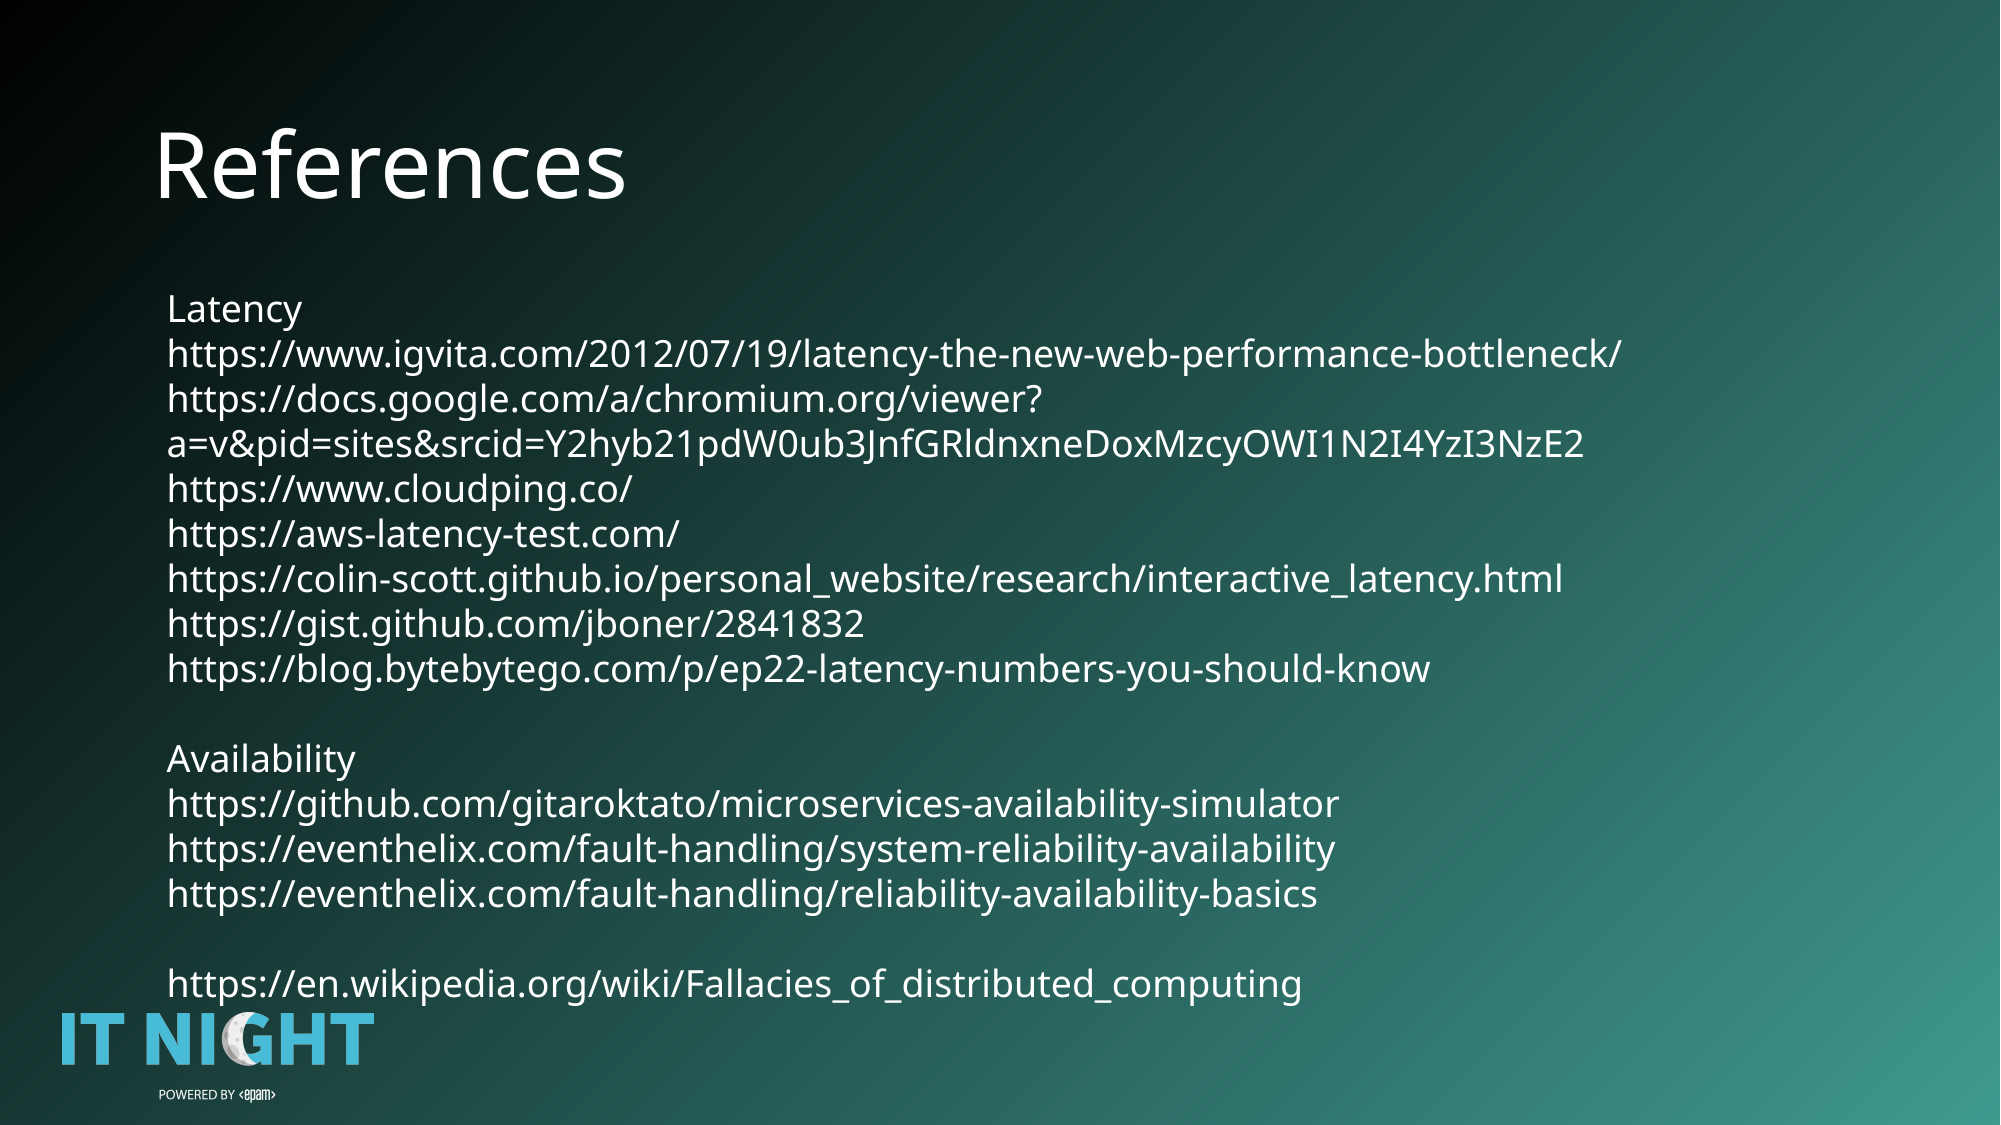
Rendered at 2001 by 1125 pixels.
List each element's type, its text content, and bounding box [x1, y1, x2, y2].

text_box Latency https://www.igvita.com/2012/07/19/latency-the-new-web-performance-bottleneck/ https://docs.google.com/a/chromium.org/viewer?a=v&pid=sites&srcid=Y2hyb21pdW0ub3JnfGRldnxneDoxMzcyOWI1N2I4YzI3NzE2 https://www.cloudping.co/ https://aws-latency-test.com/ https://colin-scott.github.io/personal_website/research/interactive_latency.html https://gist.github.com/jboner/2841832 https://blog.bytebytego.com/p/ep22-latency-numbers-you-should-know Availability https://github.com/gitaroktato/microservices-availability-simulator https://eventhelix.com/fault-handling/system-reliability-availability https://eventhelix.com/fault-handling/reliability-availability-basics https://en.wikipedia.org/wiki/Fallacies_of_distributed_computing [151, 277, 1934, 1102]
picture [62, 1012, 374, 1103]
title References [137, 59, 1863, 278]
